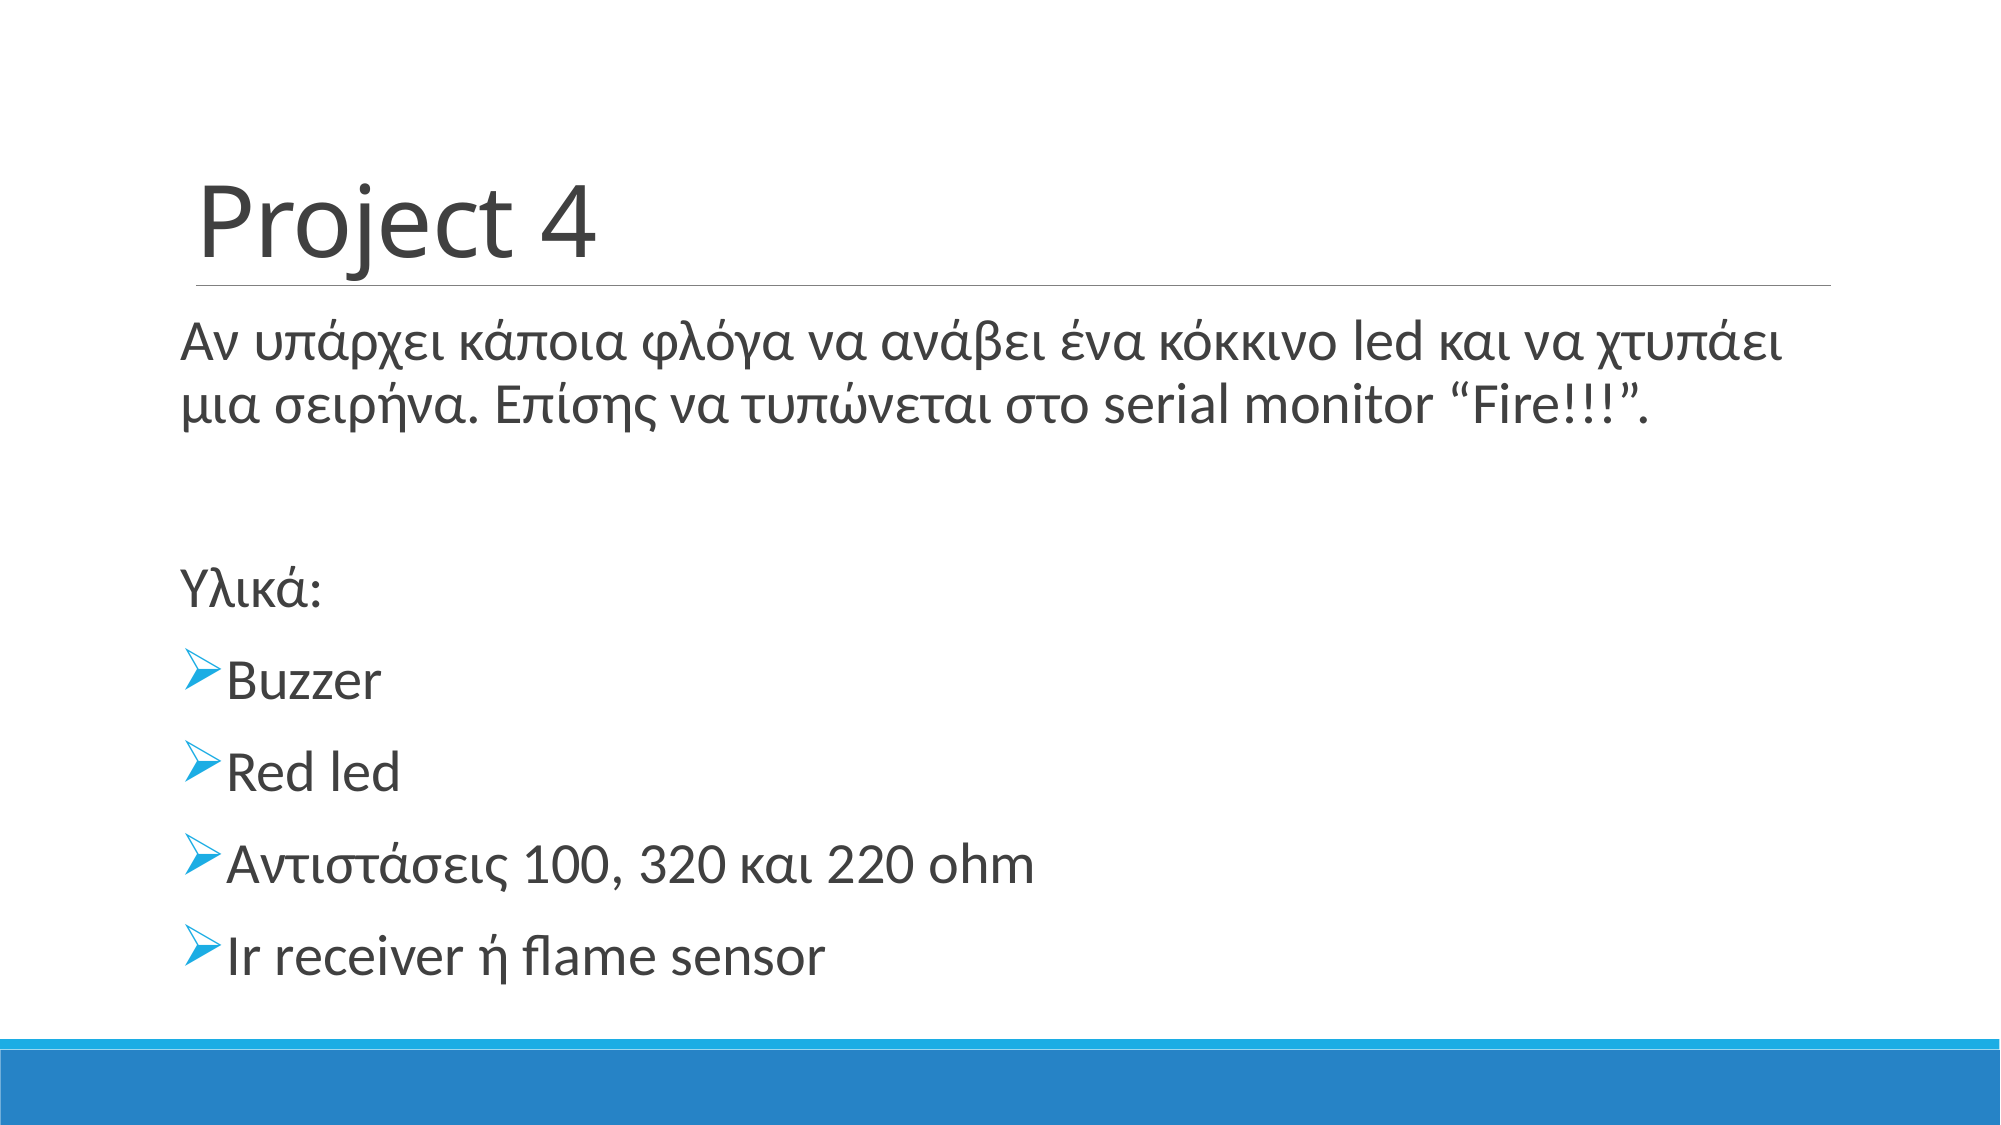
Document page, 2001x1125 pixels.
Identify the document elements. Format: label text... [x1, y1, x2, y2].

title Project 4 [180, 47, 1830, 285]
list Aν υπάρχει κάποια φλόγα να ανάβει ένα κόκκινο led και να χτυπάει μια σειρήνα. Επίσης να τυπώνεται στο serial monitor “Fire!!!”. Υλικά: Buzzer Red led Αντιστάσεις 100, 320 και 220 ohm Ir receiver ή flame sensor [180, 302, 1830, 1022]
